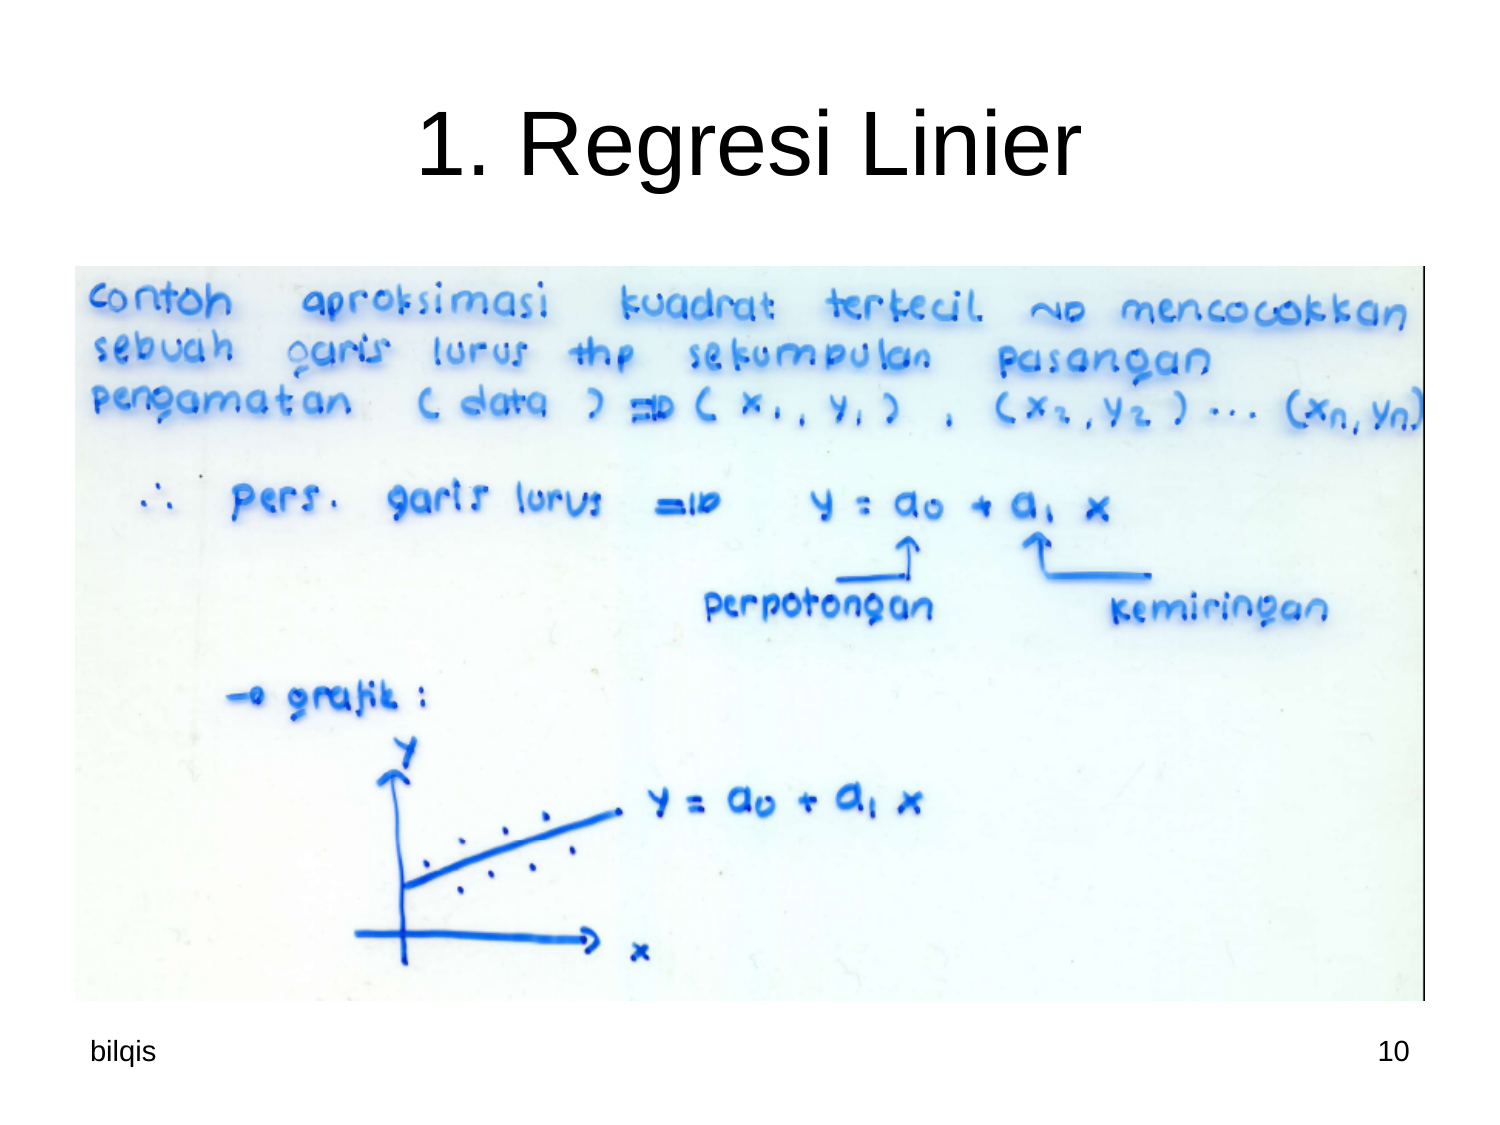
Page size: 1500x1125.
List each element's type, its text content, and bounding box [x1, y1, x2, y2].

slide_number 10 [1074, 1024, 1426, 1103]
title 1. Regresi Linier [74, 44, 1426, 233]
slide_number bilqis [74, 1024, 426, 1103]
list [74, 266, 1426, 1002]
